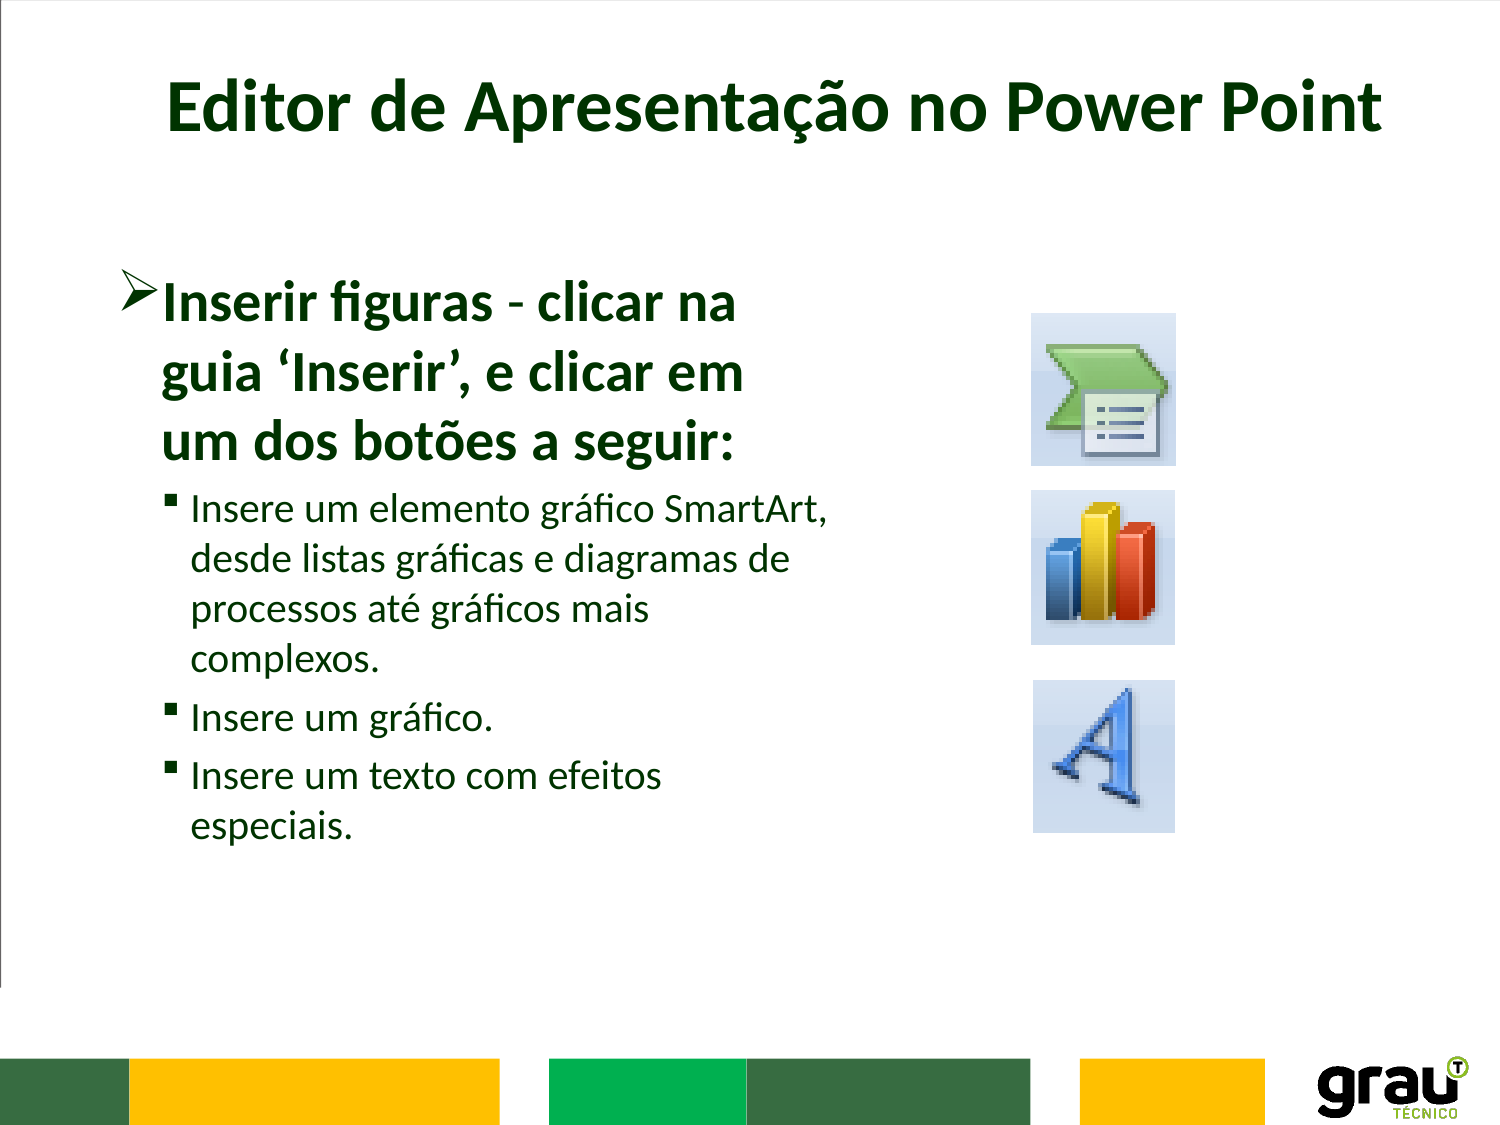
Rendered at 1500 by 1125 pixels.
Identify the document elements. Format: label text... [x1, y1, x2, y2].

picture [1316, 1055, 1470, 1121]
list Inserir figuras - clicar na guia ‘Inserir’, e clicar em um dos botões a seguir: Insere um elemento gráfico SmartArt, desde listas gráficas e diagramas de processos até gráficos mais complexos. Insere um gráfico. Insere um texto com efeitos especiais. [101, 255, 846, 1012]
title Editor de Apresentação no Power Point [101, 19, 1400, 185]
picture [0, 0, 1500, 987]
